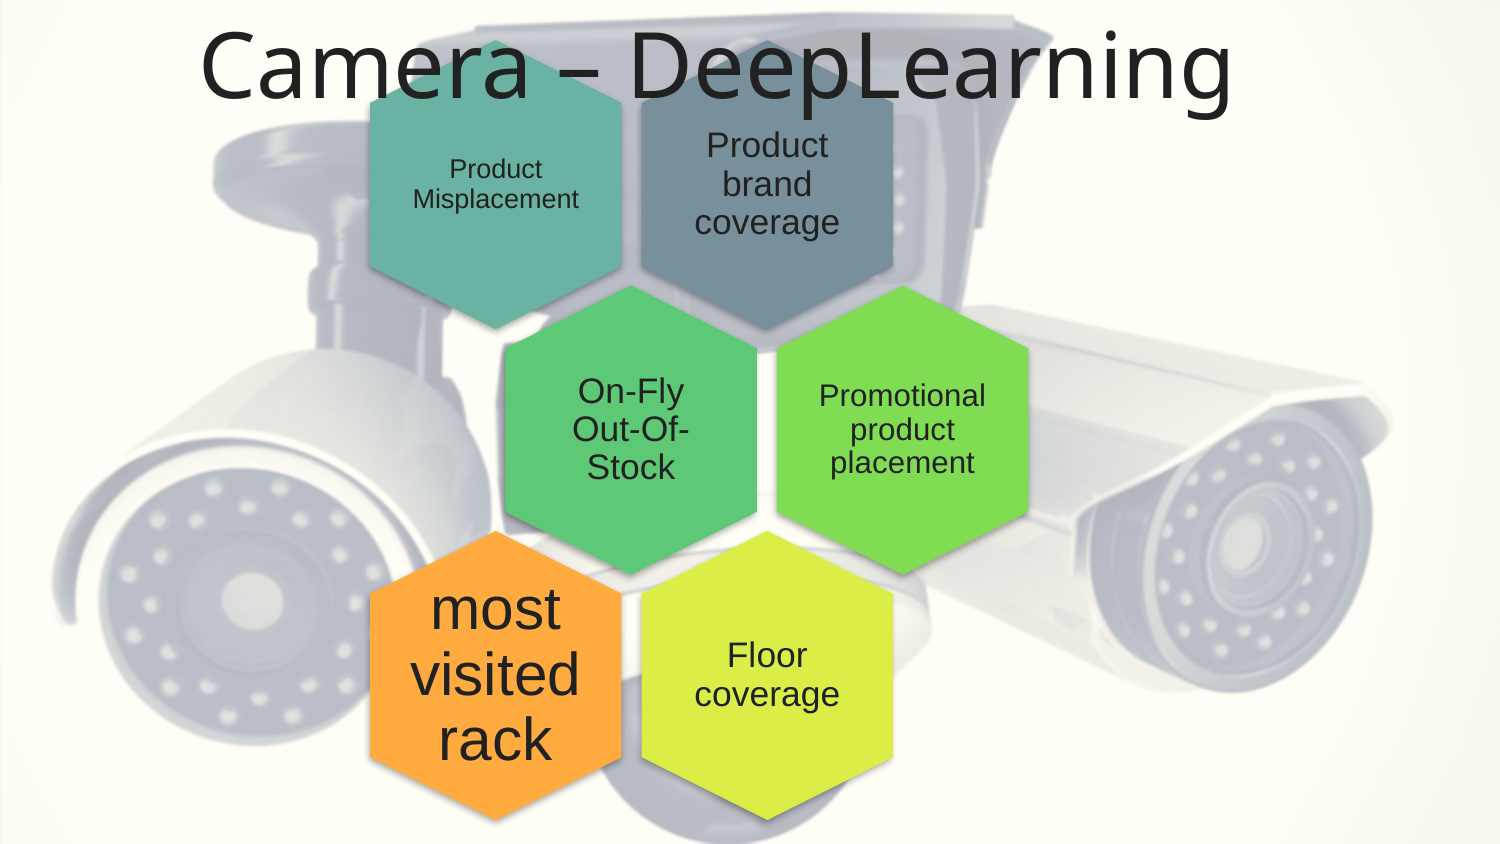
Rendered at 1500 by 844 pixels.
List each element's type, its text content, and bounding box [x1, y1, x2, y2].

text_box Camera – DeepLearning [184, 0, 1401, 38]
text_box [0, 39, 1425, 821]
